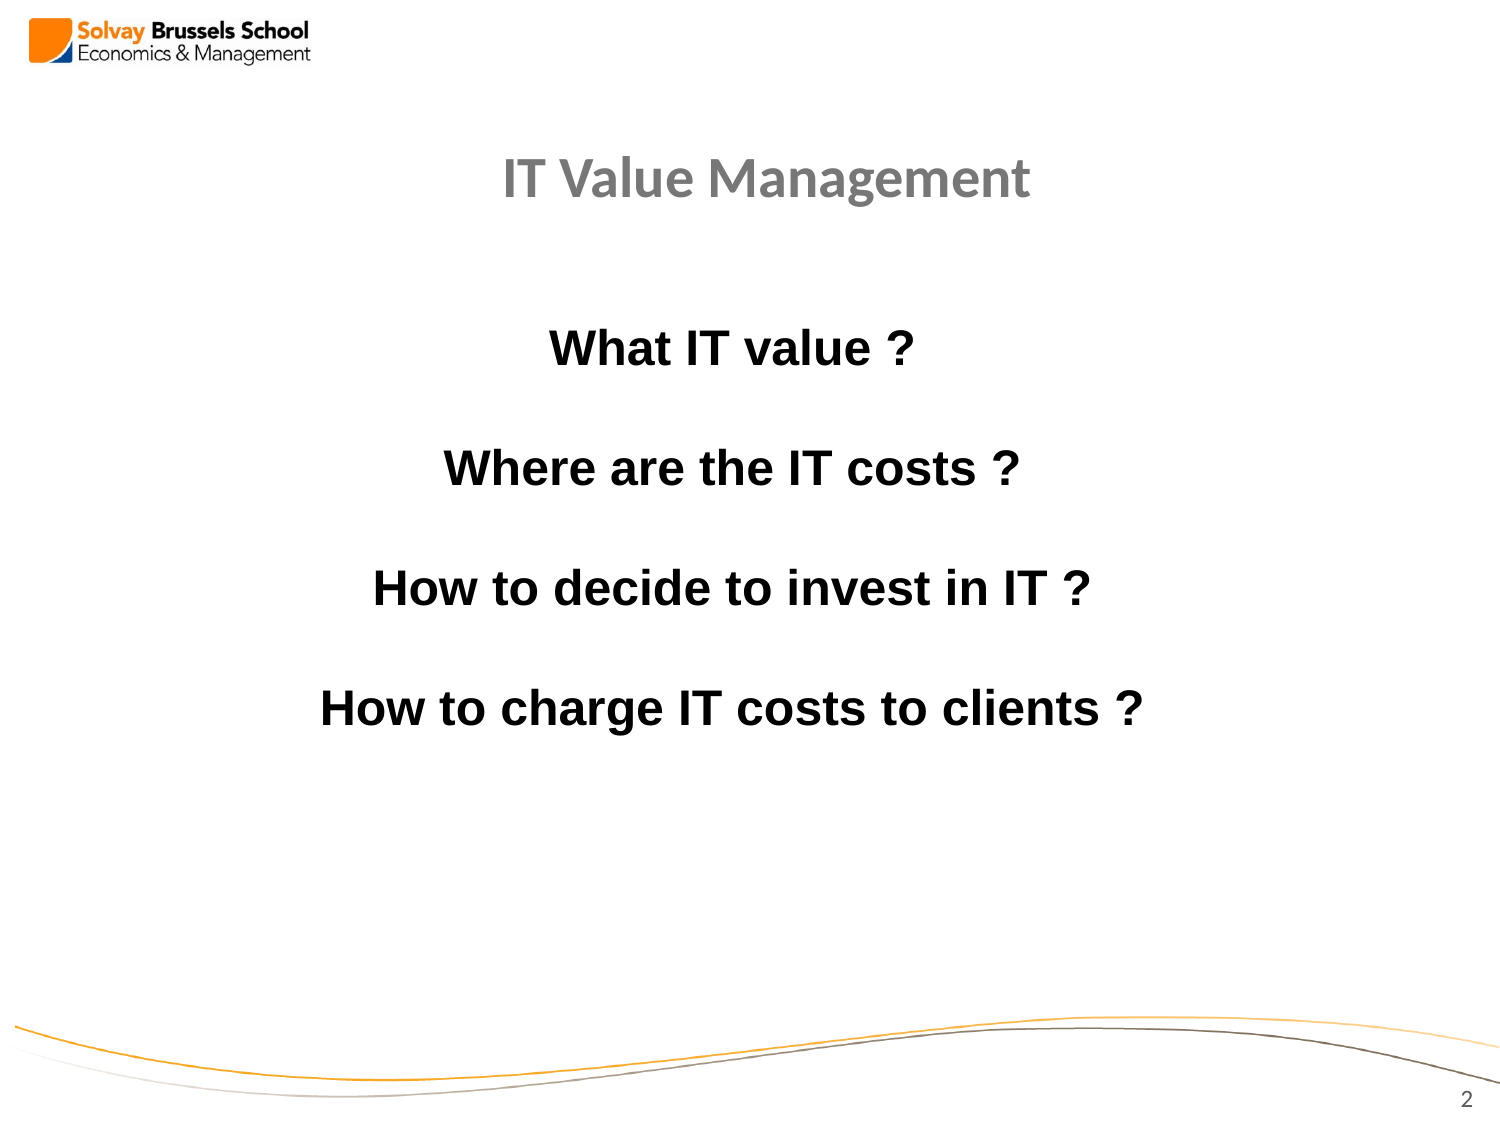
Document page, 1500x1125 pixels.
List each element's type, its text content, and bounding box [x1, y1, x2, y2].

picture [29, 18, 312, 67]
text_box IT Value Management [96, 66, 1452, 217]
text_box What IT value ? Where are the IT costs ? How to decide to invest in IT ? How to charge IT costs to clients ? [72, 307, 1393, 853]
picture [0, 1008, 1500, 1106]
slide_number 2 [1376, 1082, 1489, 1114]
